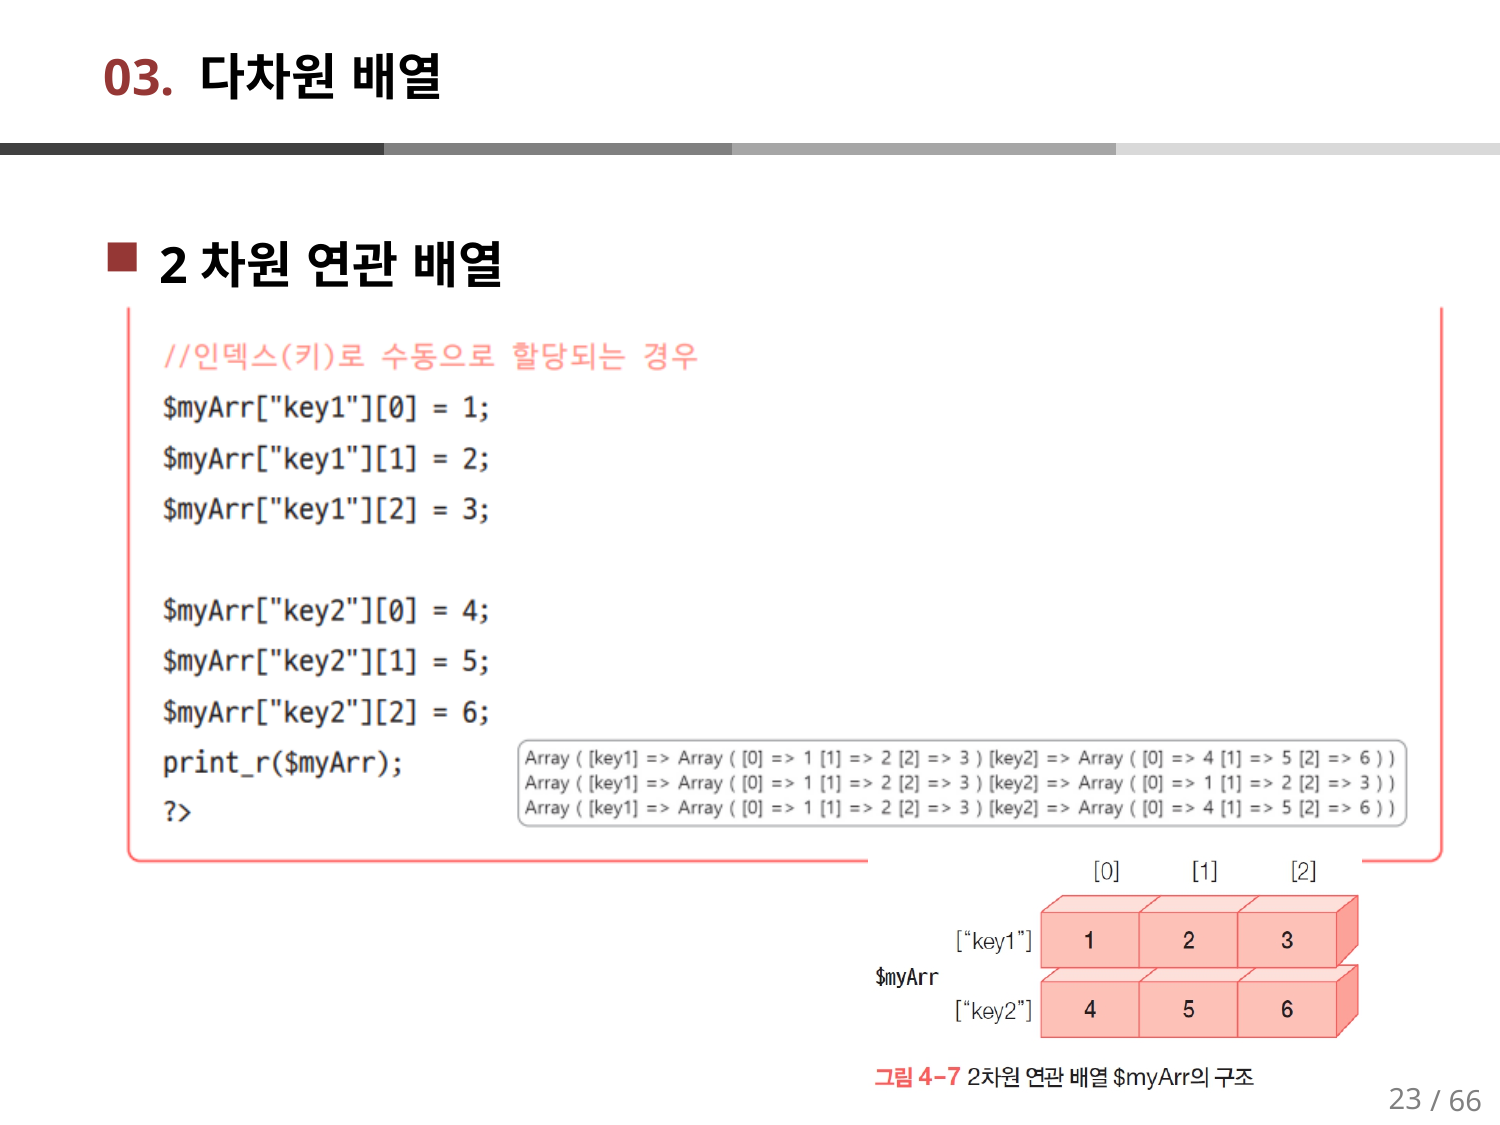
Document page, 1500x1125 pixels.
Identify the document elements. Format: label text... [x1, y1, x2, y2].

title 03. 다차원 배열 [88, 30, 1211, 121]
picture [122, 302, 1453, 1098]
list 2차원 연관 배열 [88, 196, 1436, 1083]
